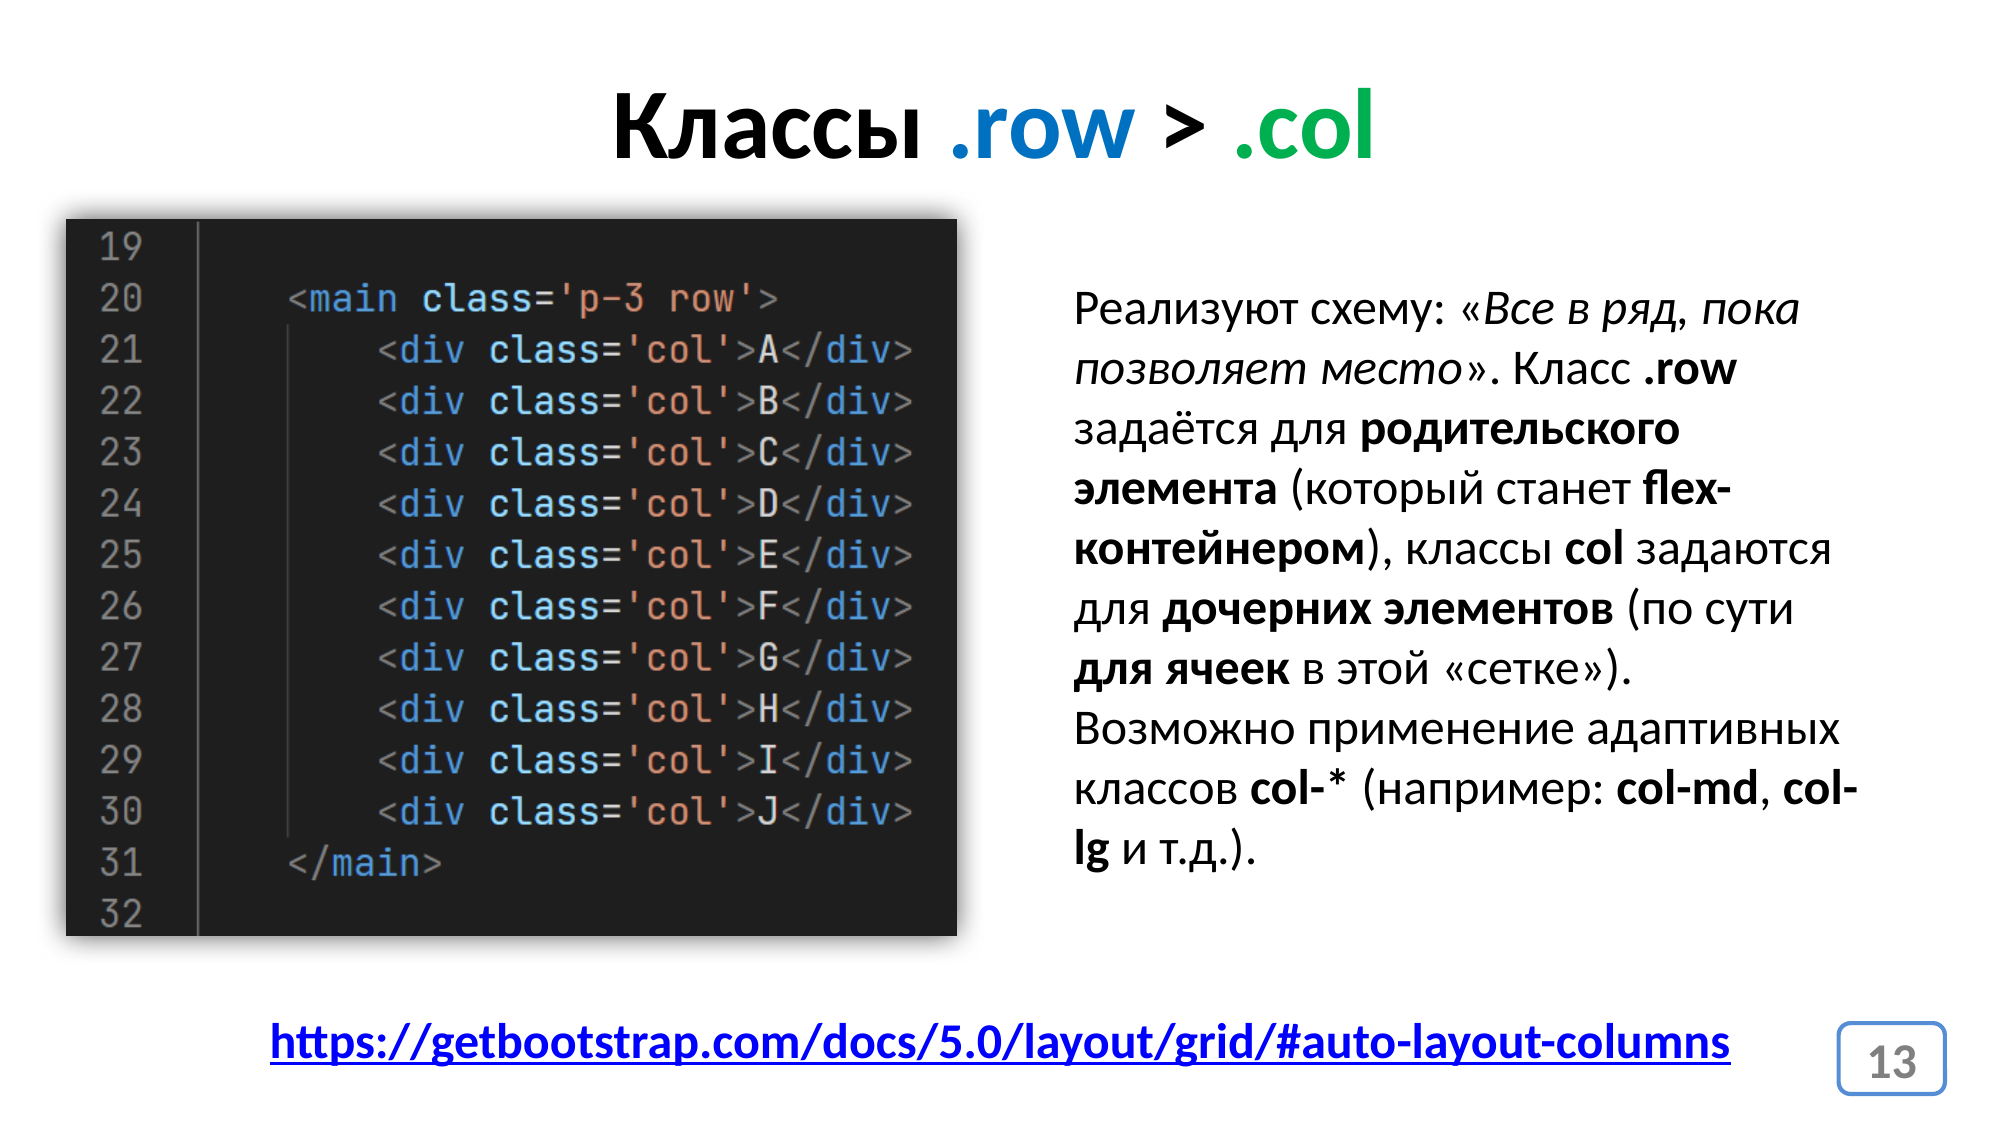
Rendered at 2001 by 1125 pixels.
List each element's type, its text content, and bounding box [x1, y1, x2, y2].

text_box 13 [1836, 1076, 1948, 1097]
text_box https://getbootstrap.com/docs/5.0/layout/grid/#auto-layout-columns [0, 1000, 2000, 1076]
text_box Реализуют схему: «Все в ряд, пока позволяет место». Класс .row задаётся для родительского элемента (который станет flex-контейнером), классы col задаются для дочерних элементов (по сути для ячеек в этой «сетке»). Возможно применение адаптивных классов col-* (например: col-md, col-lg и т.д.). [1058, 267, 1874, 883]
text_box Классы .row > .col [0, 51, 1995, 187]
picture [66, 219, 957, 937]
